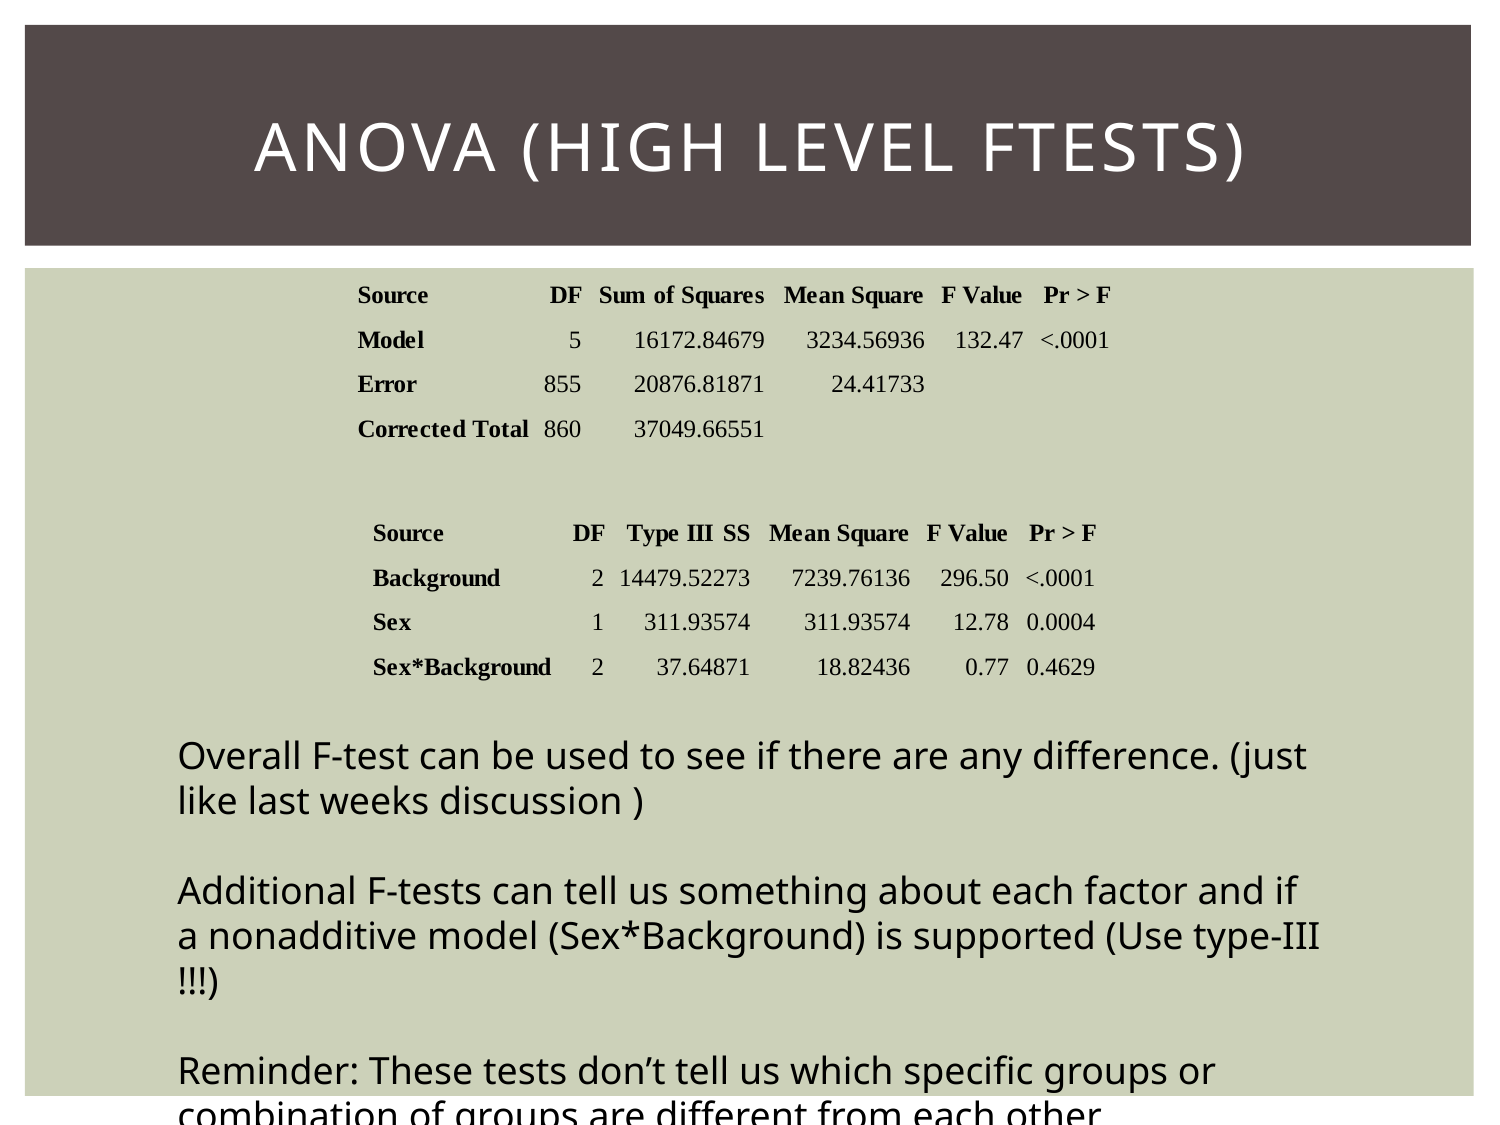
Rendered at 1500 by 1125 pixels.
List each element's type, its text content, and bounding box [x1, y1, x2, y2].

picture [237, 512, 1232, 719]
title ANOVA (High level Ftests) [62, 58, 1438, 232]
text_box Overall F-test can be used to see if there are any difference. (just like last weeks discussion ) Additional F-tests can tell us something about each factor and if a nonadditive model (Sex*Background) is supported (Use type-III !!!) Reminder: These tests don’t tell us which specific groups or combination of groups are different from each other [162, 724, 1338, 1125]
picture [237, 274, 1232, 481]
